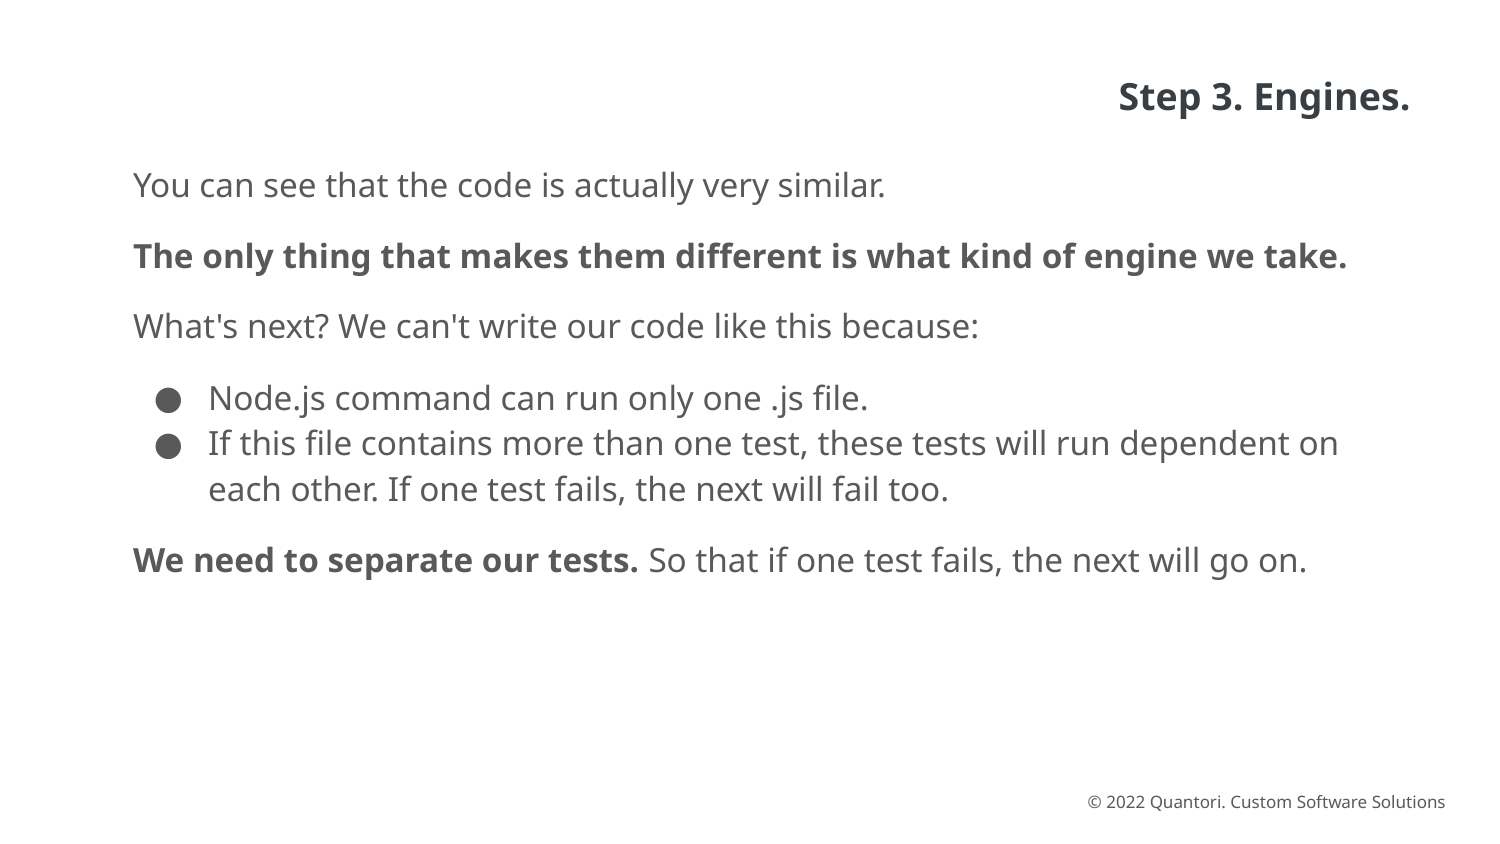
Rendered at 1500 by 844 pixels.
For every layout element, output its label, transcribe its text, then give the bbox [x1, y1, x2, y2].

text_box Step 3. Engines. [40, 57, 1426, 136]
title © 2022 Quantori. Custom Software Solutions [829, 776, 1462, 822]
title You can see that the code is actually very similar. The only thing that makes them different is what kind of engine we take. What's next? We can't write our code like this because: Node.js command can run only one .js file. If this file contains more than one test, these tests will run dependent on each other. If one test fails, the next will fail too. We need to separate our tests. So that if one test fails, the next will go on. [118, 143, 1427, 713]
